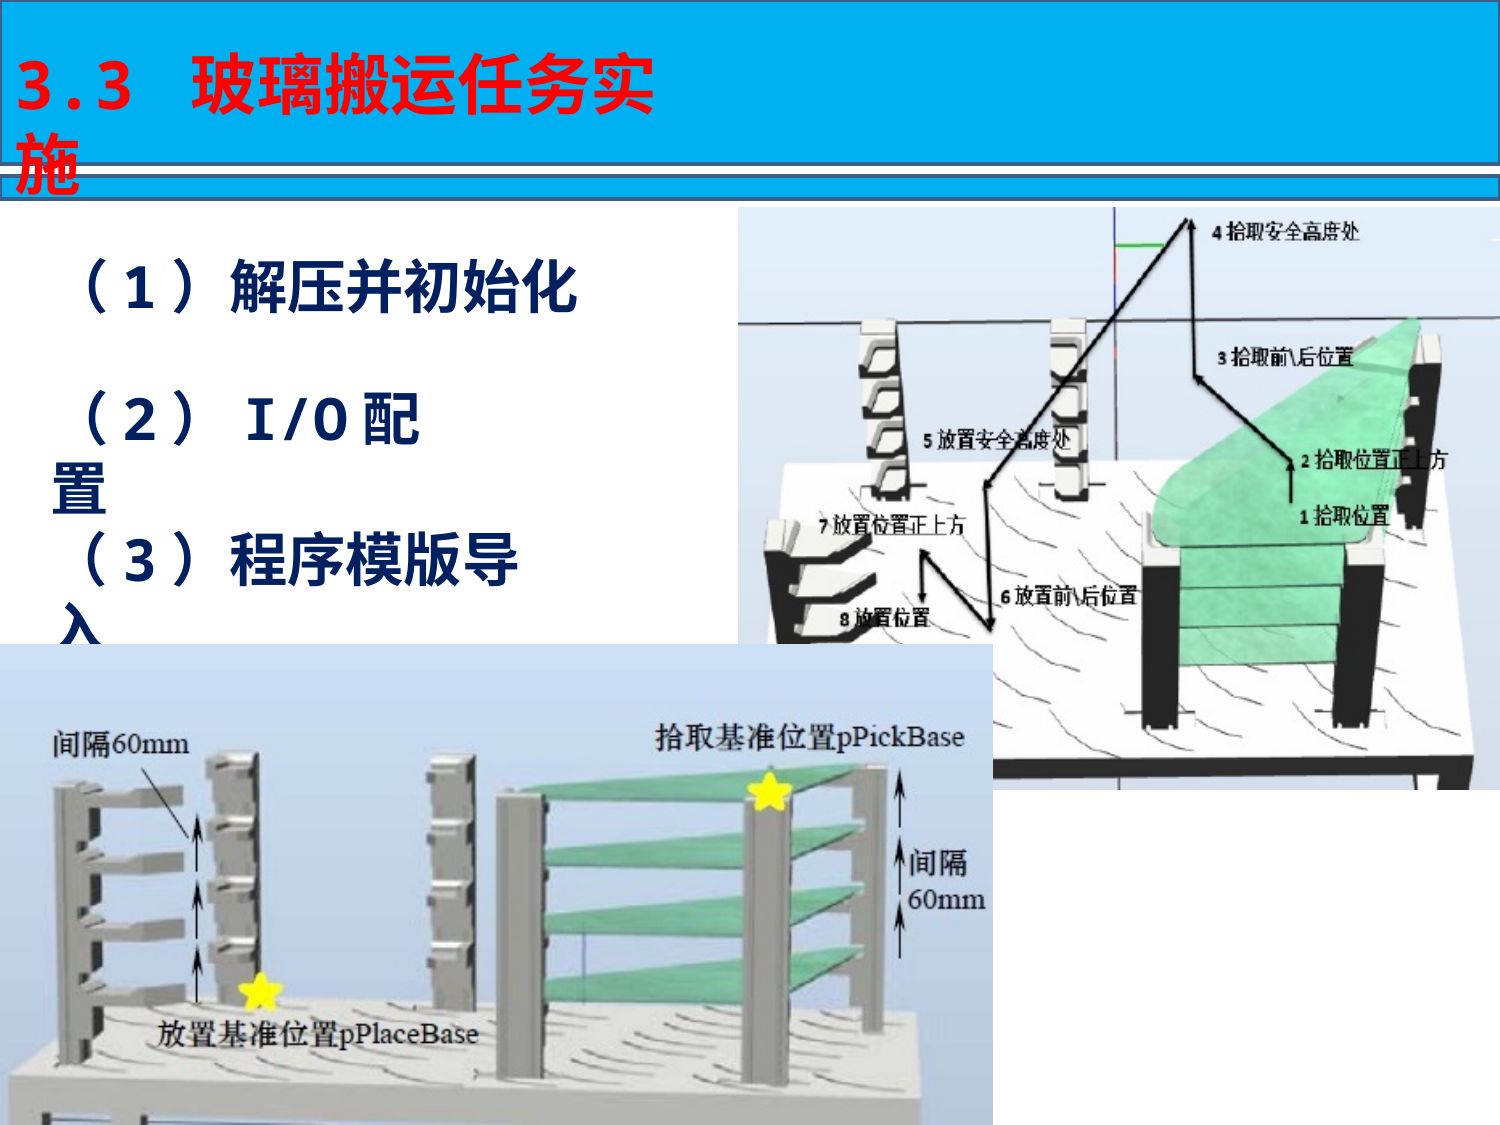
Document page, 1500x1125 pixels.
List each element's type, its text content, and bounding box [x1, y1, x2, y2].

text_box [739, 174, 1500, 201]
picture [0, 207, 1500, 1125]
text_box （2）I/O配置 [35, 374, 481, 515]
text_box 3.3 玻璃搬运任务实施 [0, 35, 739, 210]
text_box [0, 0, 1500, 166]
text_box （1）解压并初始化 [35, 242, 598, 327]
text_box （3）程序模版导入 [35, 515, 575, 642]
